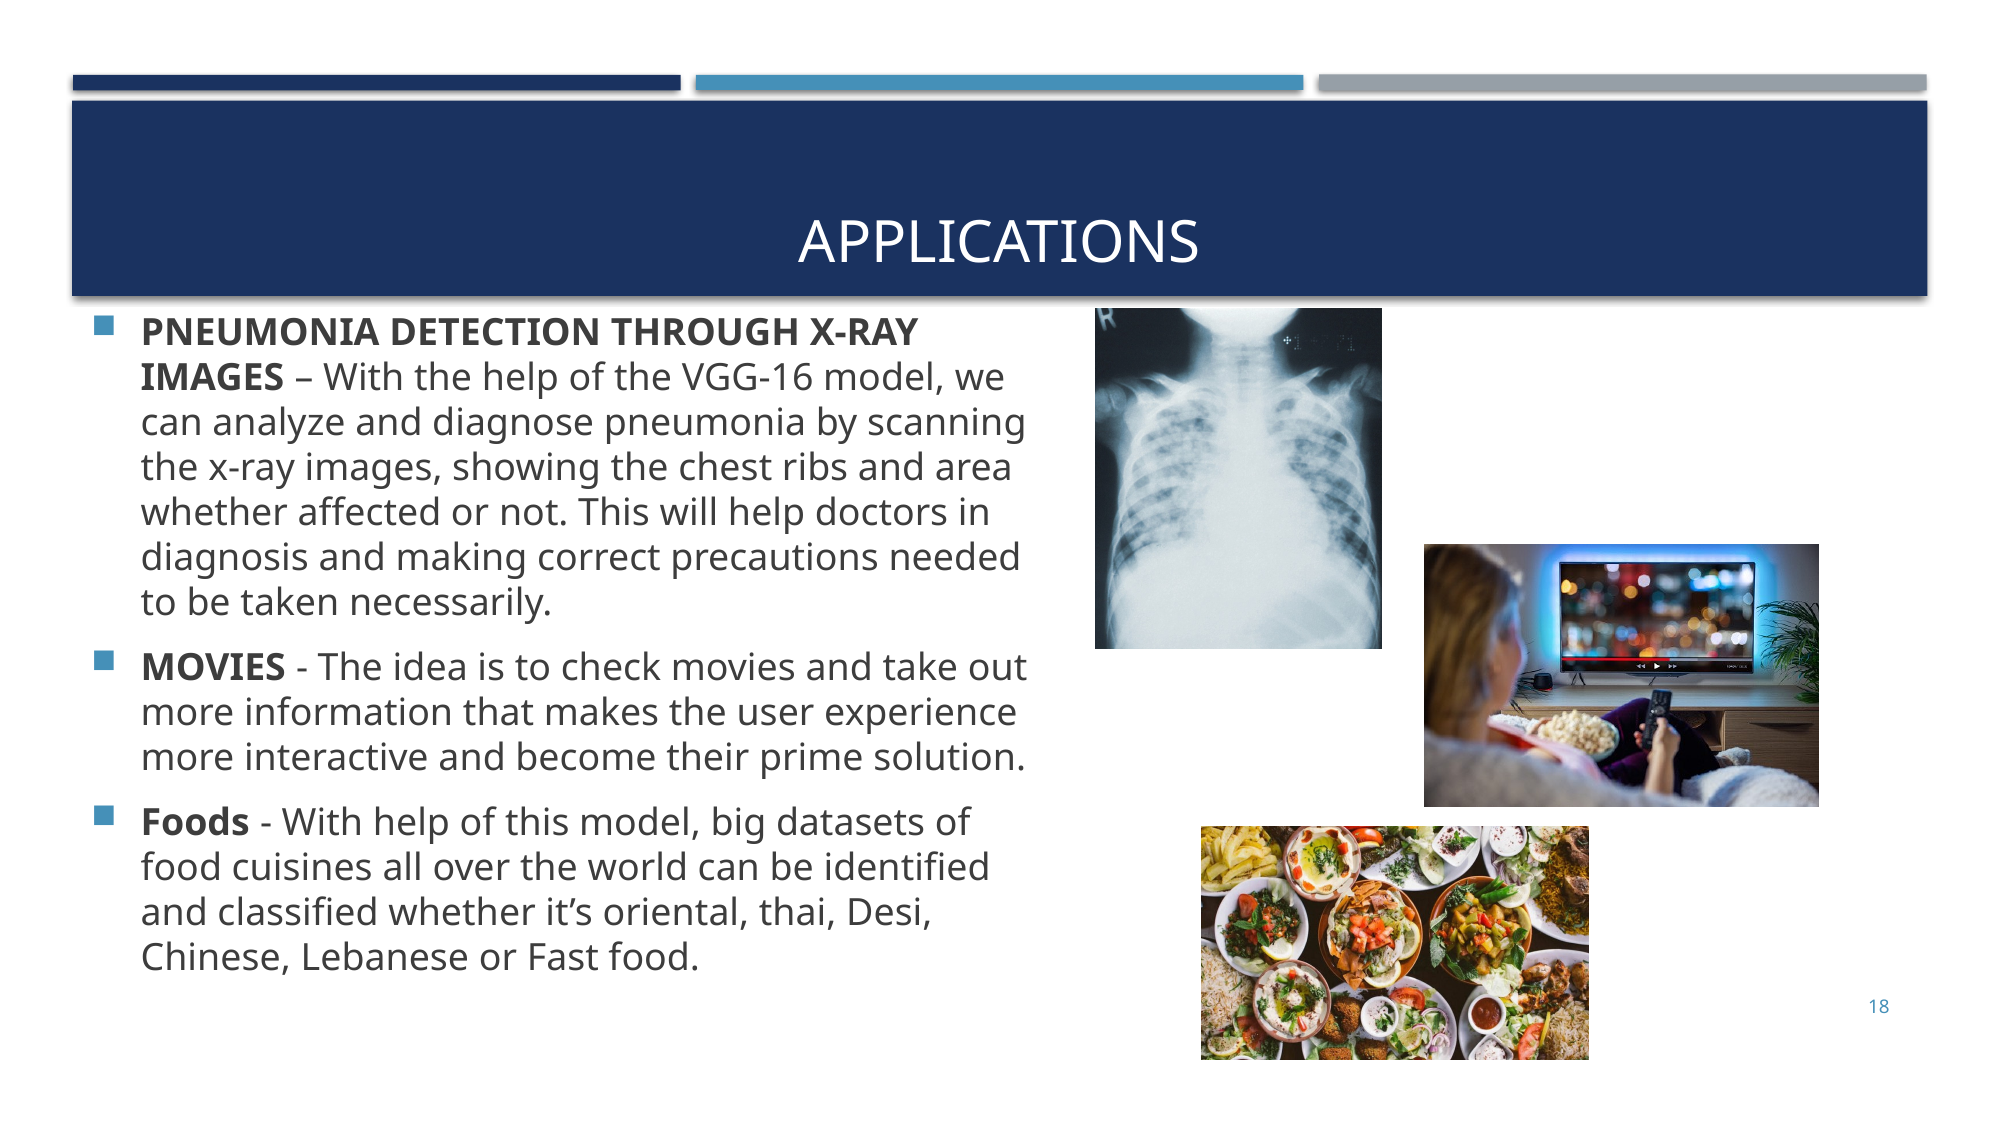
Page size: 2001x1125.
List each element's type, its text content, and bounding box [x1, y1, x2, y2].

list PNEUMONIA DETECTION THROUGH X-RAY IMAGES – With the help of the VGG-16 model, we can analyze and diagnose pneumonia by scanning the x-ray images, showing the chest ribs and area whether affected or not. This will help doctors in diagnosis and making correct precautions needed to be taken necessarily. MOVIES - The idea is to check movies and take out more information that makes the user experience more interactive and become their prime solution. Foods - With help of this model, big datasets of food cuisines all over the world can be identified and classified whether it’s oriental, thai, Desi, Chinese, Lebanese or Fast food. [75, 291, 1059, 1060]
picture [1424, 544, 1819, 808]
picture [1201, 826, 1589, 1061]
picture [1094, 307, 1382, 650]
title Applications [95, 115, 1905, 282]
slide_number 18 [1732, 977, 1905, 1037]
